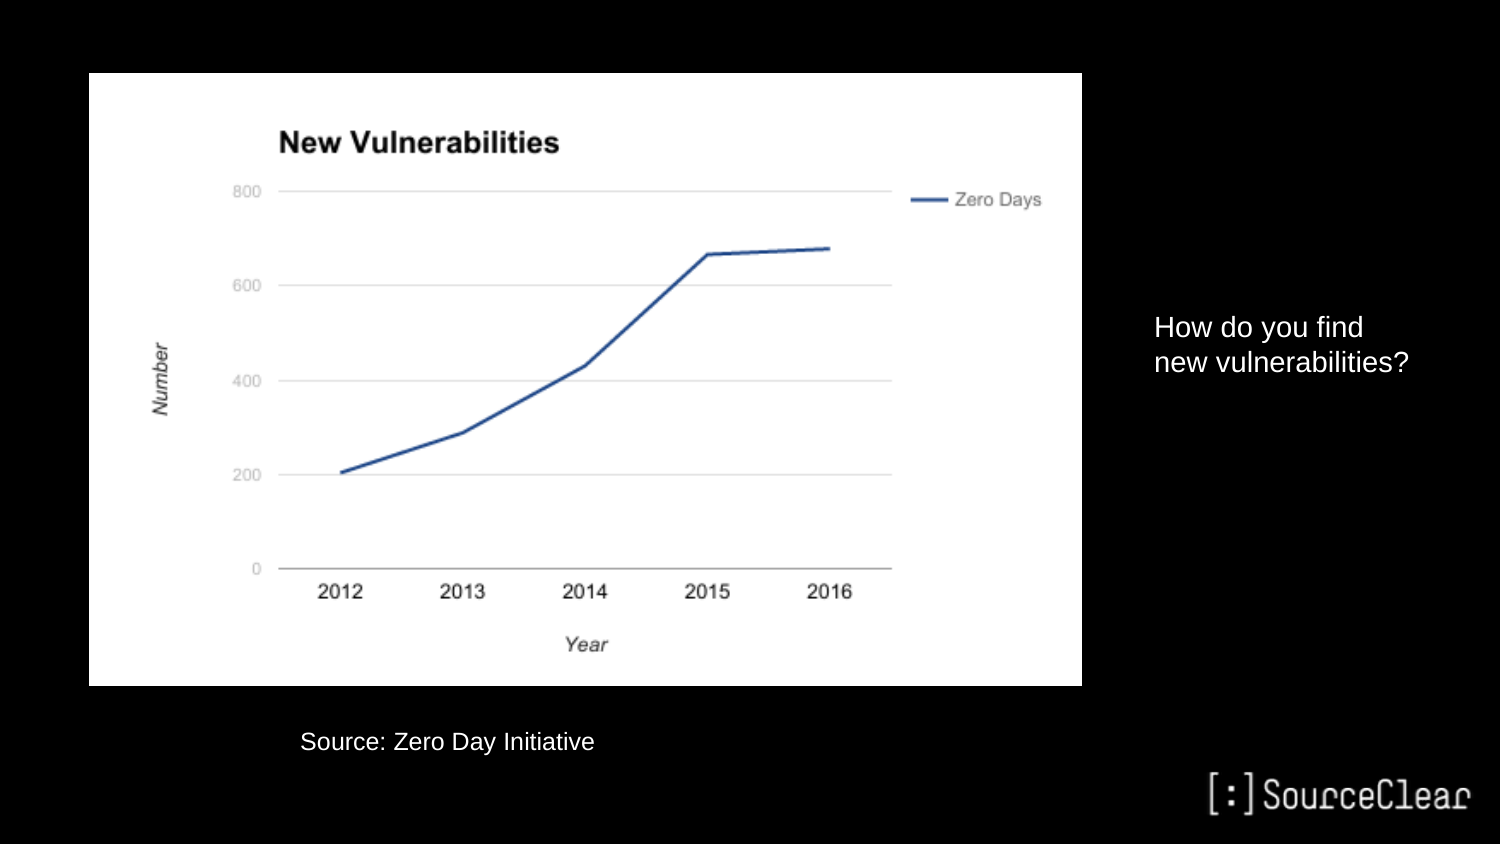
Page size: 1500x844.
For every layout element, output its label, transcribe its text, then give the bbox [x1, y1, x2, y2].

text_box Source: Zero Day Initiative [285, 710, 637, 759]
picture [89, 73, 1082, 687]
text_box How do you find new vulnerabilities? [1139, 293, 1427, 419]
picture [1196, 757, 1485, 829]
